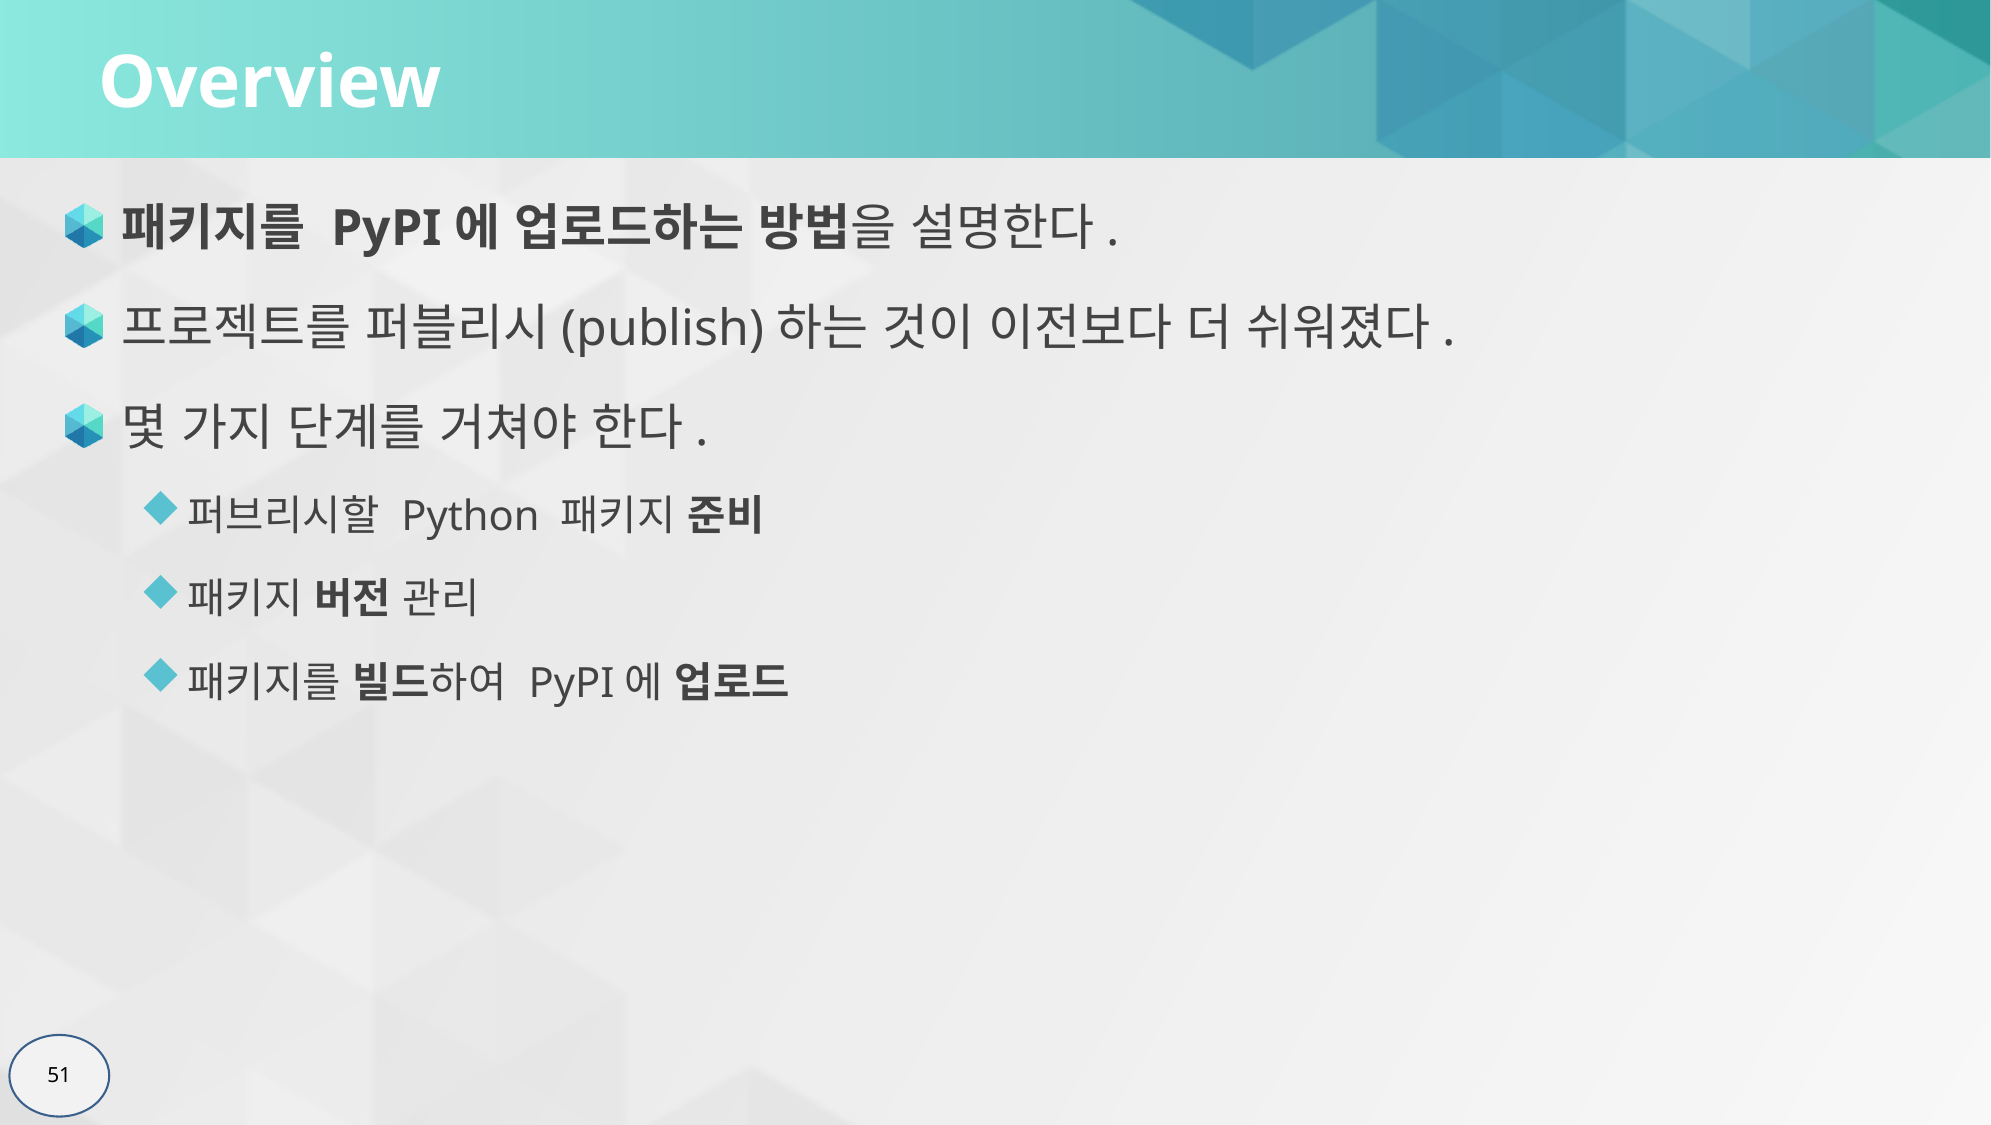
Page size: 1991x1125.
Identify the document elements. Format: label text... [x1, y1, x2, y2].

picture [65, 403, 103, 448]
picture [65, 203, 103, 248]
picture [0, 0, 1991, 1125]
title Overview [83, 0, 1681, 157]
text_box 패키지를 PyPI에 업로드하는 방법을 설명한다. 프로젝트를 퍼블리시(publish)하는 것이 이전보다 더 쉬워졌다. 몇 가지 단계를 거쳐야 한다. 퍼브리시할 Python 패키지 준비 패키지 버전 관리 패키지를 빌드하여 PyPI에 업로드 [50, 157, 1929, 882]
picture [65, 303, 103, 348]
